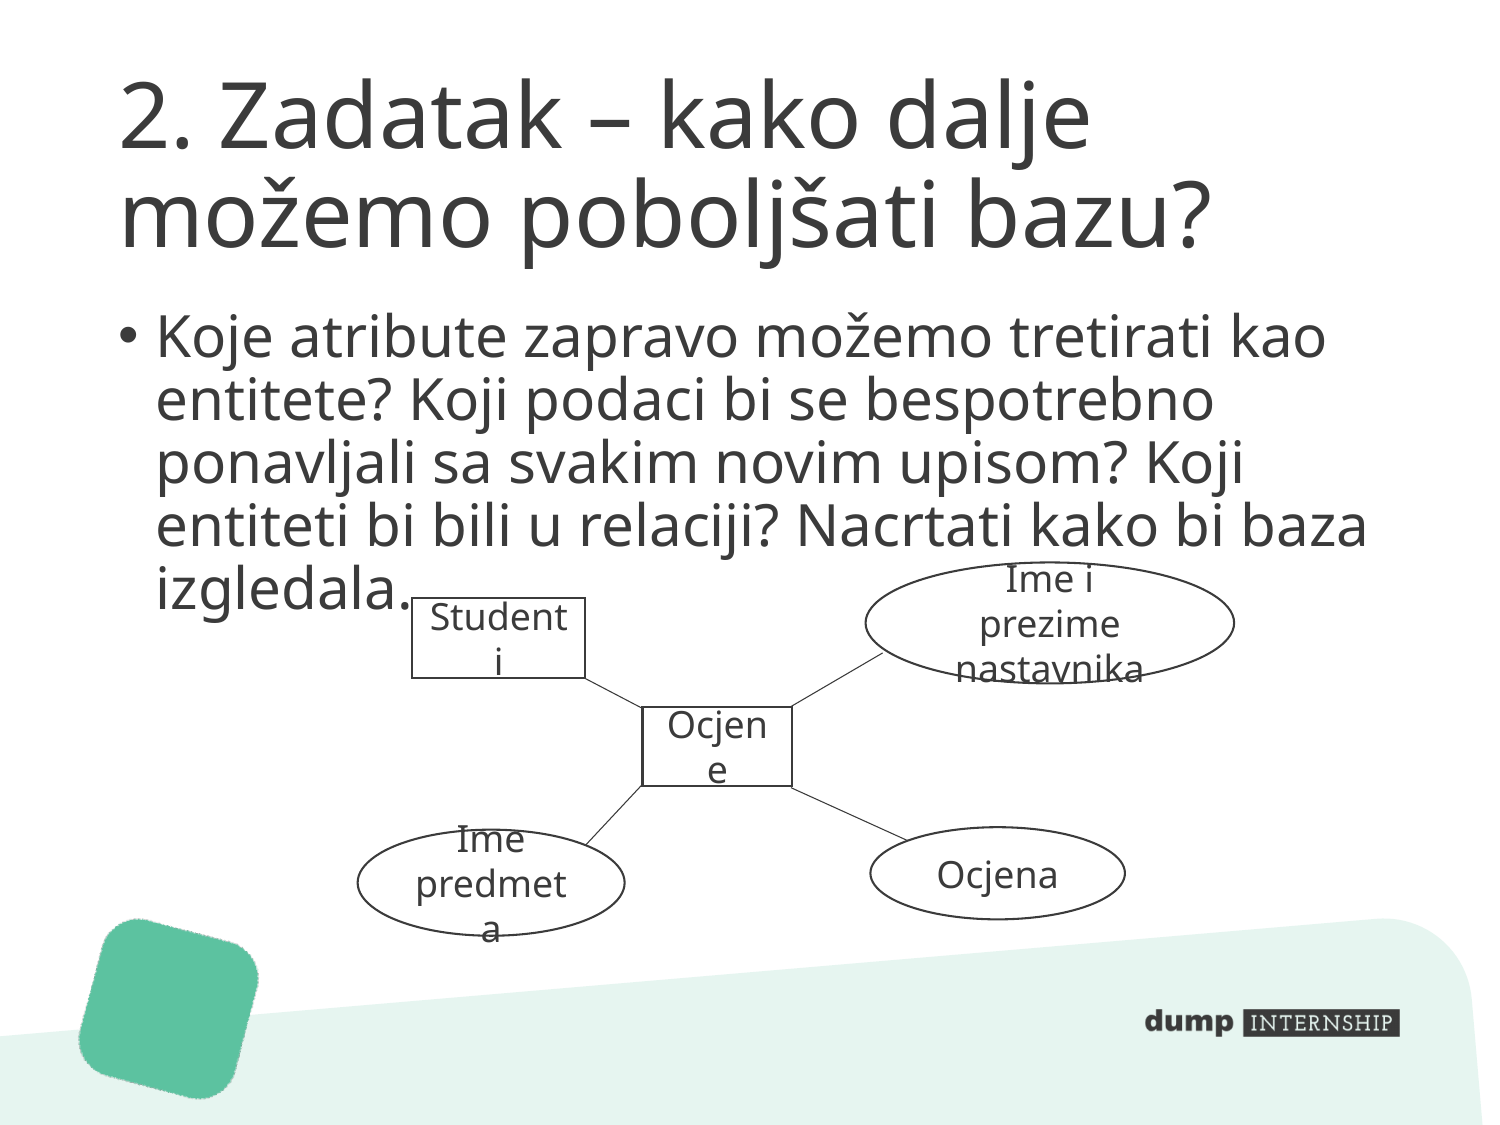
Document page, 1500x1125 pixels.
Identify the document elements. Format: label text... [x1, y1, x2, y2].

picture [1145, 1009, 1400, 1037]
picture [35, 876, 303, 1125]
text_box Ime predmeta [356, 828, 626, 937]
text_box Ocjena [869, 826, 1126, 921]
title 2. Zadatak – kako dalje možemo poboljšati bazu? [103, 59, 1397, 278]
text_box Ime i prezime nastavnika [864, 561, 1236, 685]
list Koje atribute zapravo možemo tretirati kao entitete? Koji podaci bi se bespotrebno ponavljali sa svakim novim upisom? Koji entiteti bi bili u relaciji? Nacrtati kako bi baza izgledala. [103, 299, 1397, 876]
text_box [580, 675, 643, 709]
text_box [585, 784, 643, 846]
text_box Studenti [411, 597, 586, 679]
text_box Ocjene [641, 706, 793, 787]
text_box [790, 787, 908, 841]
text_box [791, 652, 883, 707]
